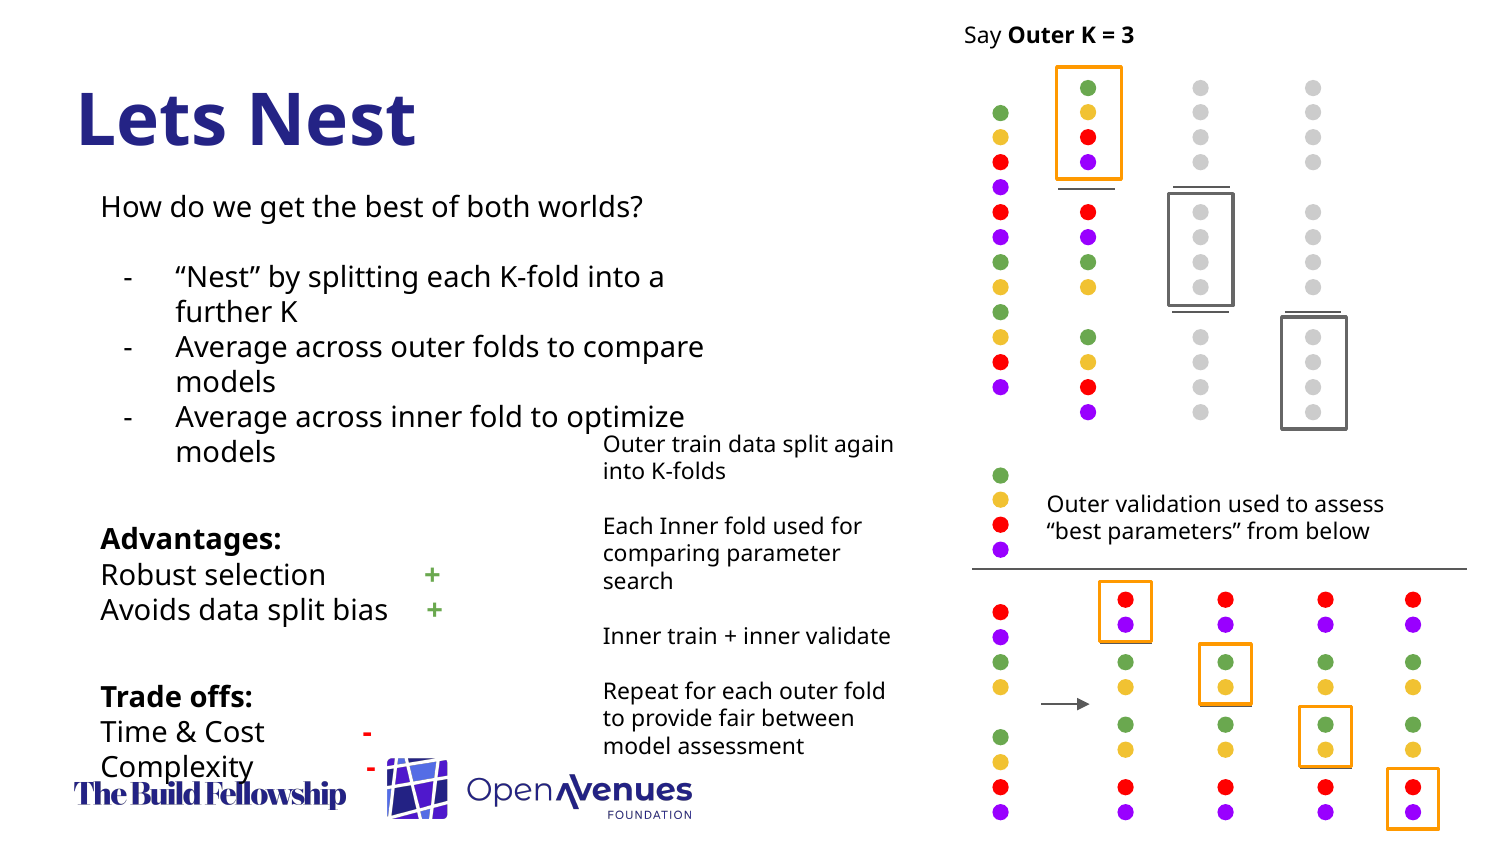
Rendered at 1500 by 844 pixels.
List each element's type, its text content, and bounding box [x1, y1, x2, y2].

text_box [992, 729, 1009, 746]
text_box [822, 755, 1500, 832]
text_box [992, 104, 1009, 122]
text_box [1304, 154, 1322, 171]
text_box [992, 129, 1009, 146]
text_box [1117, 654, 1134, 671]
text_box [1404, 679, 1422, 696]
text_box [1304, 229, 1322, 246]
text_box [1192, 354, 1209, 371]
text_box [992, 304, 1009, 321]
text_box [992, 604, 1009, 621]
text_box [1079, 329, 1097, 346]
text_box [992, 804, 1009, 821]
text_box [1317, 804, 1334, 821]
text_box [992, 467, 1009, 484]
text_box [1304, 129, 1322, 146]
text_box [1304, 79, 1322, 97]
text_box Outer validation used to assess “best parameters” from below [1031, 474, 1433, 524]
text_box [1117, 716, 1134, 733]
text_box [1117, 779, 1134, 796]
text_box [992, 354, 1009, 371]
picture [74, 781, 346, 810]
text_box [1079, 379, 1097, 396]
text_box [1404, 591, 1422, 608]
text_box [1217, 779, 1234, 796]
text_box [1317, 779, 1334, 796]
text_box [1192, 154, 1209, 171]
text_box [992, 491, 1009, 508]
text_box [1304, 204, 1322, 221]
text_box [992, 254, 1009, 271]
text_box [1099, 581, 1152, 642]
text_box [1317, 591, 1334, 608]
text_box [1317, 679, 1334, 696]
text_box [992, 204, 1009, 221]
text_box [1404, 741, 1422, 758]
text_box [1192, 129, 1209, 146]
text_box [1117, 679, 1134, 696]
text_box [992, 154, 1009, 171]
text_box [1304, 279, 1322, 296]
text_box [1117, 804, 1134, 821]
text_box [992, 516, 1009, 533]
text_box [1217, 804, 1234, 821]
text_box [1192, 79, 1209, 97]
text_box How do we get the best of both worlds? “Nest” by splitting each K-fold into a further K Average across outer folds to compare models Average across inner fold to optimize models Advantages: Robust selection + Avoids data split bias + Trade offs: Time & Cost - Complexity - [85, 173, 784, 708]
text_box [992, 229, 1009, 246]
text_box [1056, 66, 1122, 179]
text_box [1117, 741, 1134, 758]
text_box [1168, 193, 1233, 306]
text_box [1217, 716, 1234, 733]
text_box [1404, 654, 1422, 671]
text_box [1404, 716, 1422, 733]
text_box [1079, 204, 1097, 221]
text_box [1217, 591, 1234, 608]
text_box [1387, 773, 1439, 830]
text_box [1192, 329, 1209, 346]
title Lets Nest [75, 72, 1168, 246]
text_box [992, 329, 1009, 346]
text_box [1199, 648, 1252, 705]
text_box [1317, 616, 1334, 633]
text_box [992, 541, 1009, 558]
text_box [1304, 254, 1322, 271]
text_box [1317, 654, 1334, 671]
text_box [1192, 404, 1209, 421]
text_box [1217, 616, 1234, 633]
text_box [1079, 229, 1097, 246]
text_box [1404, 616, 1422, 633]
text_box [1079, 279, 1097, 296]
text_box [1192, 379, 1209, 396]
text_box [992, 629, 1009, 646]
text_box [1079, 404, 1097, 421]
text_box [1299, 711, 1352, 767]
text_box [992, 754, 1009, 771]
text_box [992, 179, 1009, 196]
text_box [992, 654, 1009, 671]
picture [387, 758, 692, 820]
text_box Outer train data split again into K-folds Each Inner fold used for comparing parameter search Inner train + inner validate Repeat for each outer fold to provide fair between model assessment [587, 414, 928, 587]
text_box [992, 779, 1009, 796]
text_box [992, 679, 1009, 696]
text_box [1192, 104, 1209, 121]
text_box [1281, 316, 1347, 429]
text_box [992, 279, 1009, 296]
text_box [1079, 354, 1097, 371]
text_box [1079, 254, 1097, 271]
text_box Say Outer K = 3 [949, 6, 1305, 93]
text_box [1304, 104, 1322, 121]
text_box [992, 379, 1009, 396]
text_box [1217, 741, 1234, 758]
